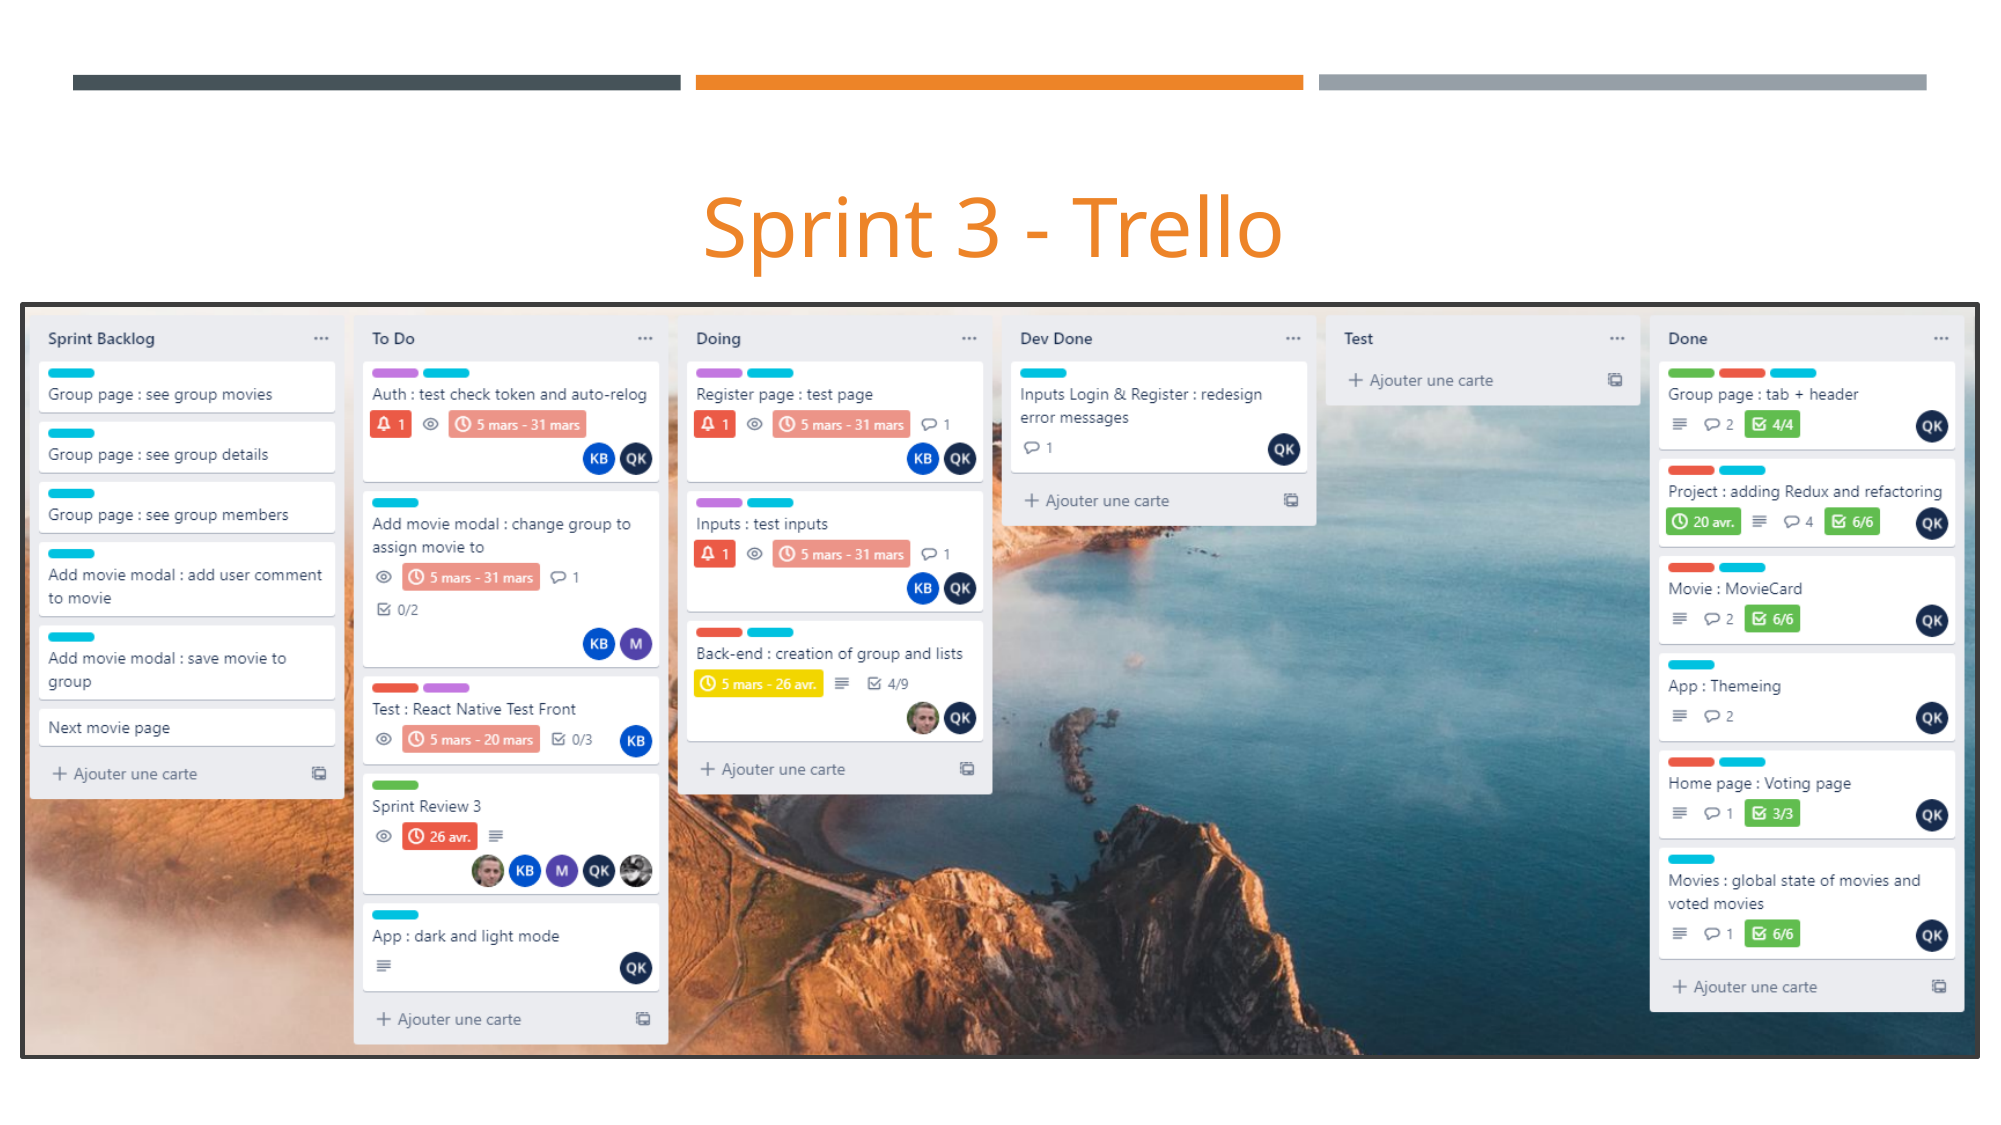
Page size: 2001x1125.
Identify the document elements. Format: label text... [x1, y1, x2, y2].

title Sprint 3 - Trello [448, 166, 1540, 282]
picture [24, 306, 1976, 1056]
